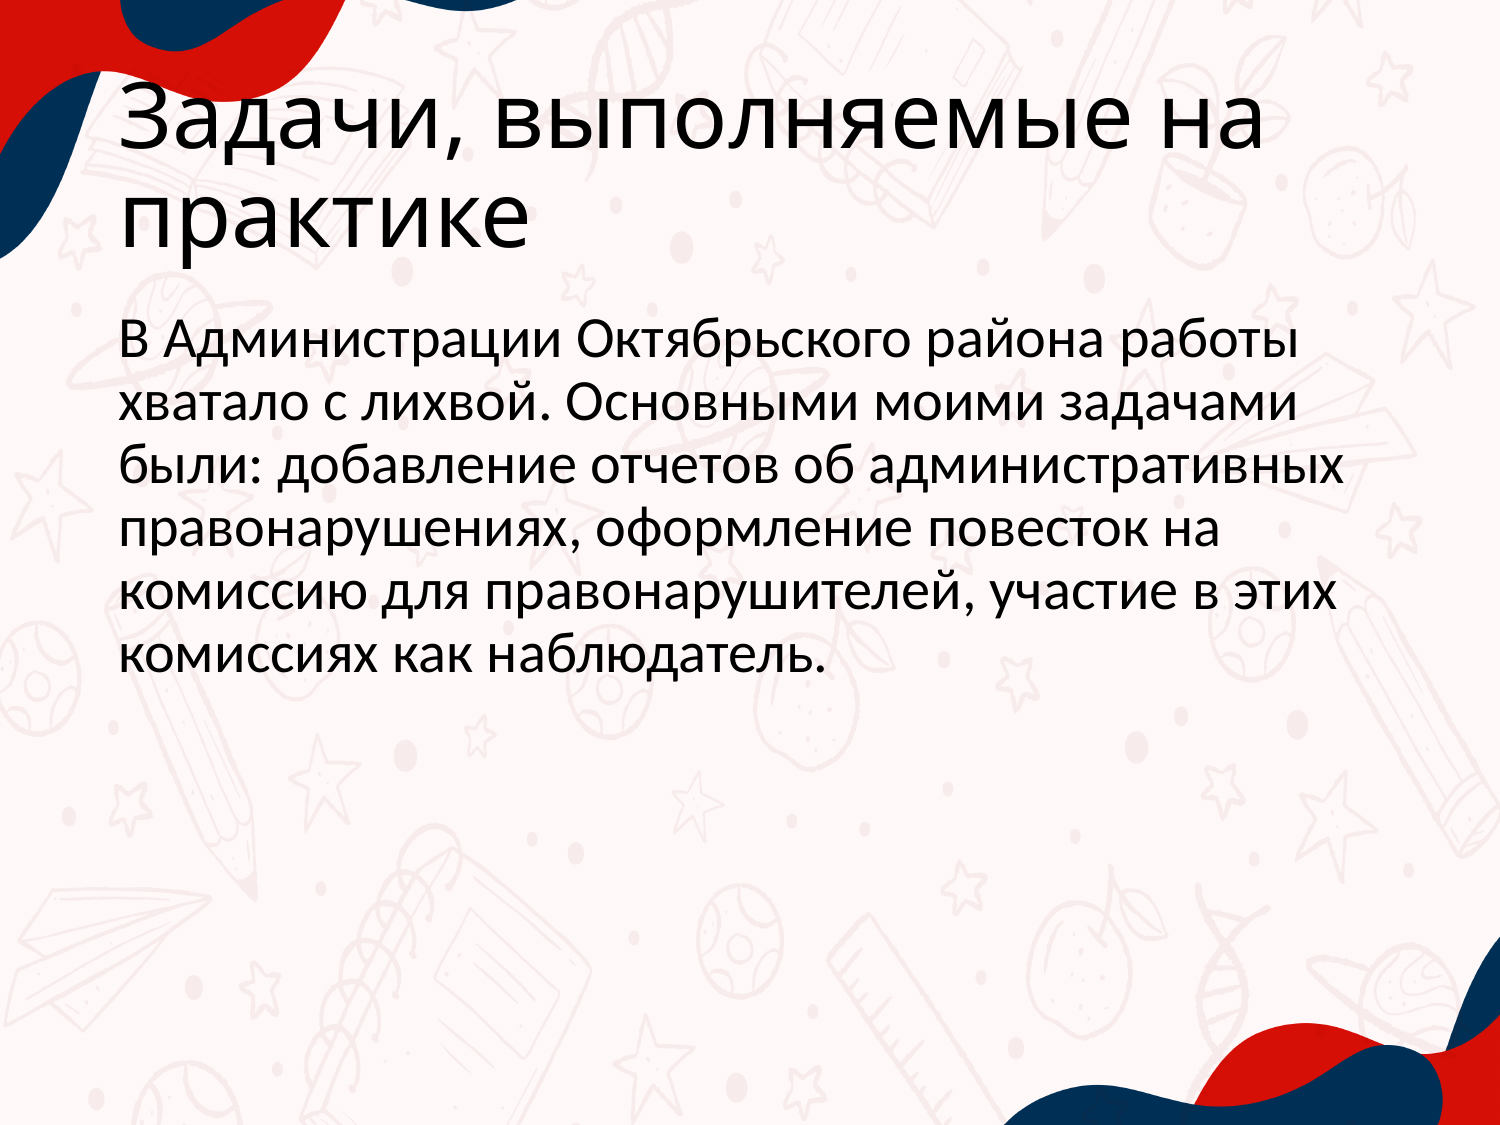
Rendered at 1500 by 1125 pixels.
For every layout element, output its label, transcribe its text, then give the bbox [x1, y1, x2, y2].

picture [0, 0, 1500, 1125]
list В Администрации Октябрьского района работы хватало с лихвой. Основными моими задачами были: добавление отчетов об административных правонарушениях, оформление повесток на комиссию для правонарушителей, участие в этих комиссиях как наблюдатель. [103, 299, 1397, 1014]
title Задачи, выполняемые на практике [103, 59, 1397, 278]
